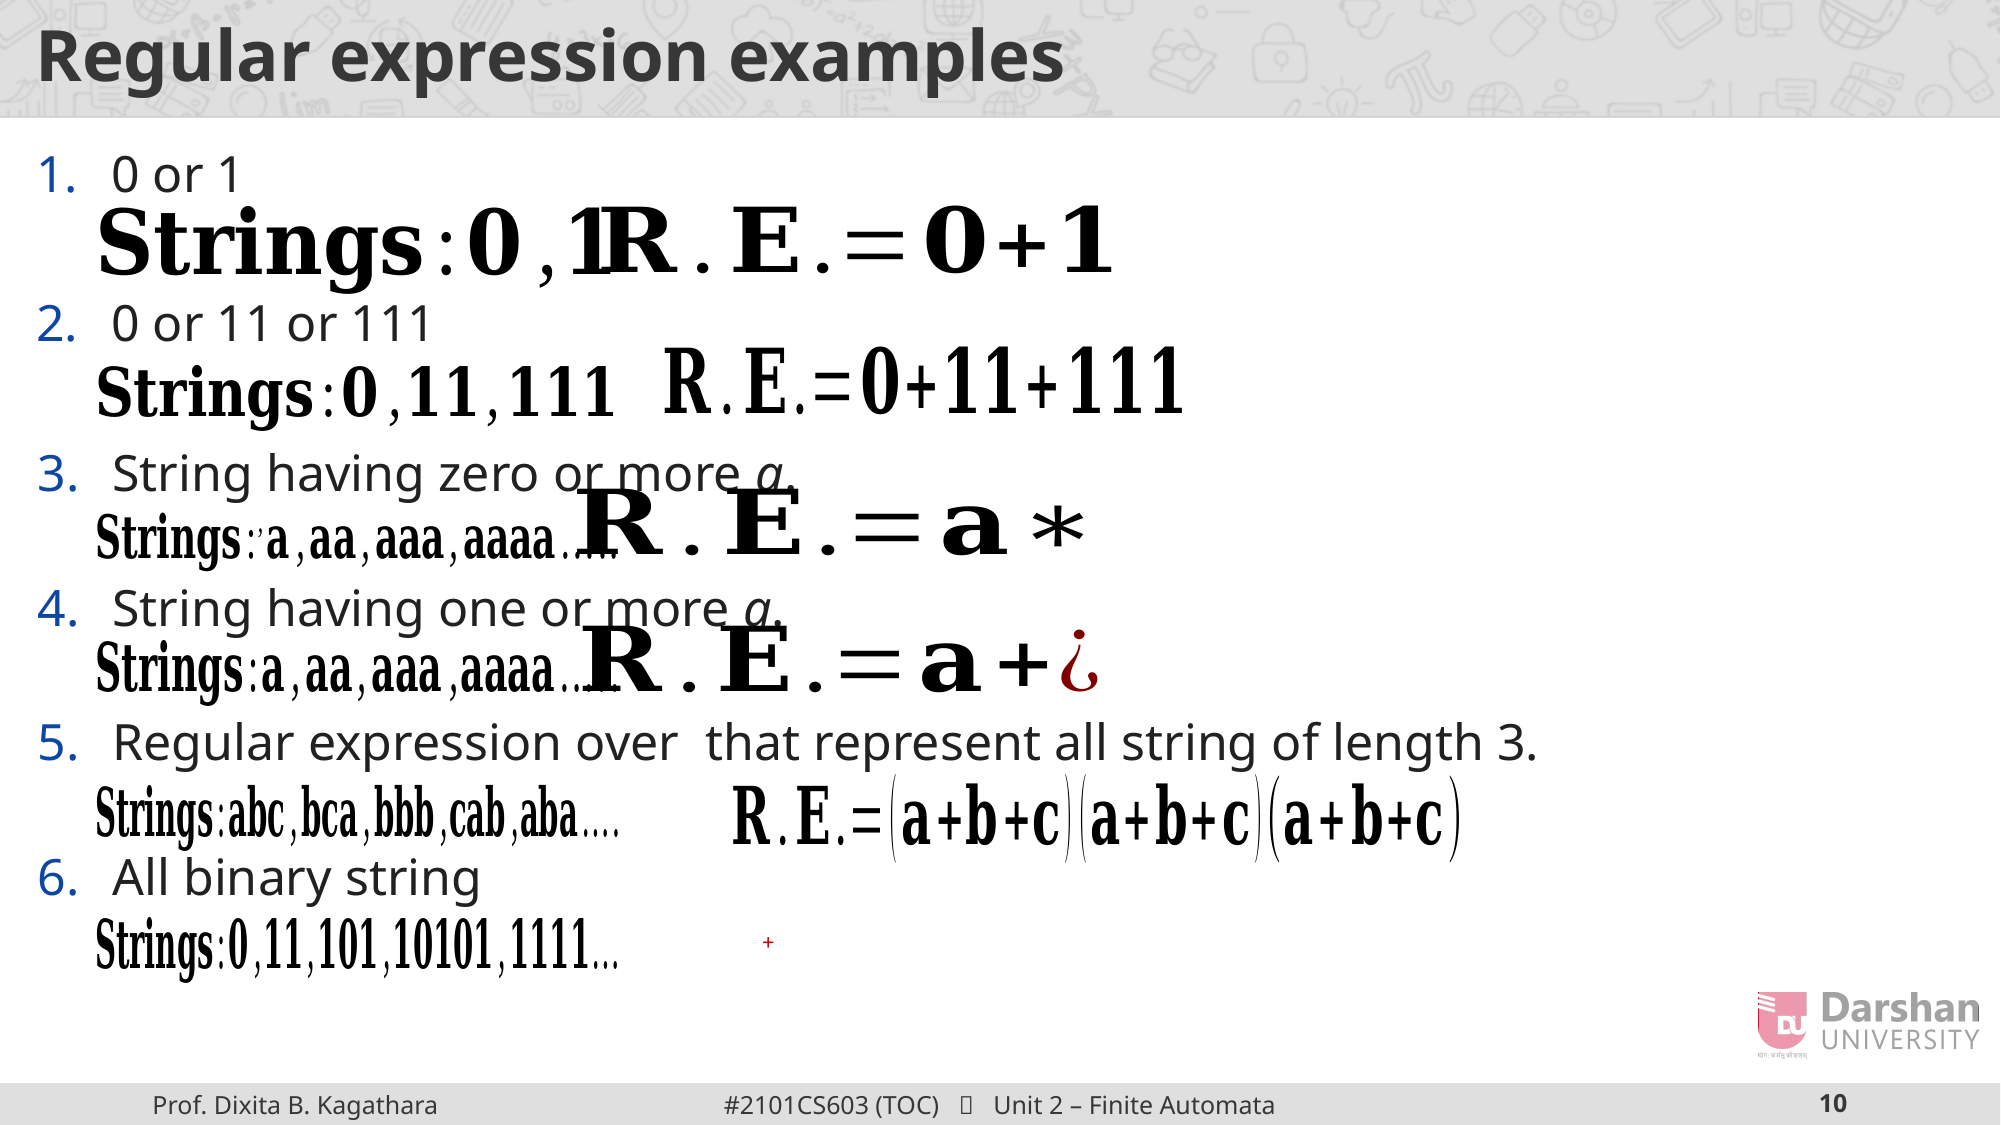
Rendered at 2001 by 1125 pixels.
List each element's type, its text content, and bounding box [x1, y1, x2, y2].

title Regular expression examples [0, 0, 2000, 117]
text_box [1758, 992, 1979, 1059]
